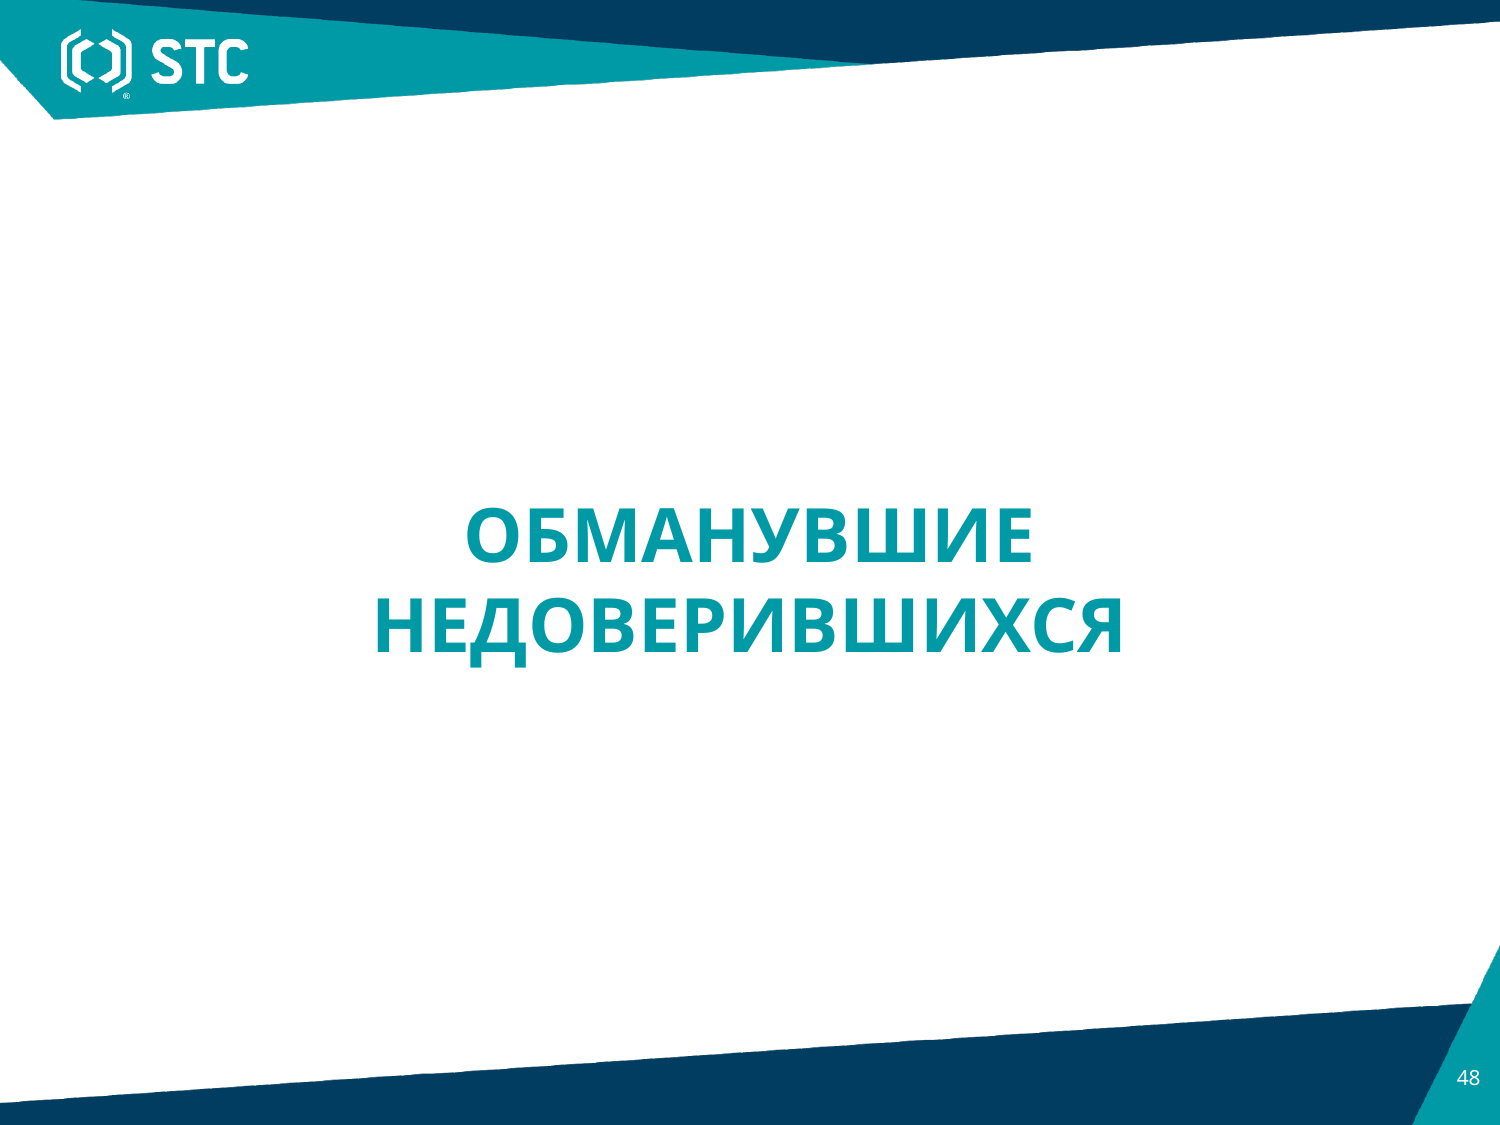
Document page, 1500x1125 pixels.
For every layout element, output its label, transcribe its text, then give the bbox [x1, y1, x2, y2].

picture [0, 0, 1500, 1125]
text_box ОБМАНУВШИЕ НЕДОВЕРИВШИХСЯ [218, 480, 1282, 563]
